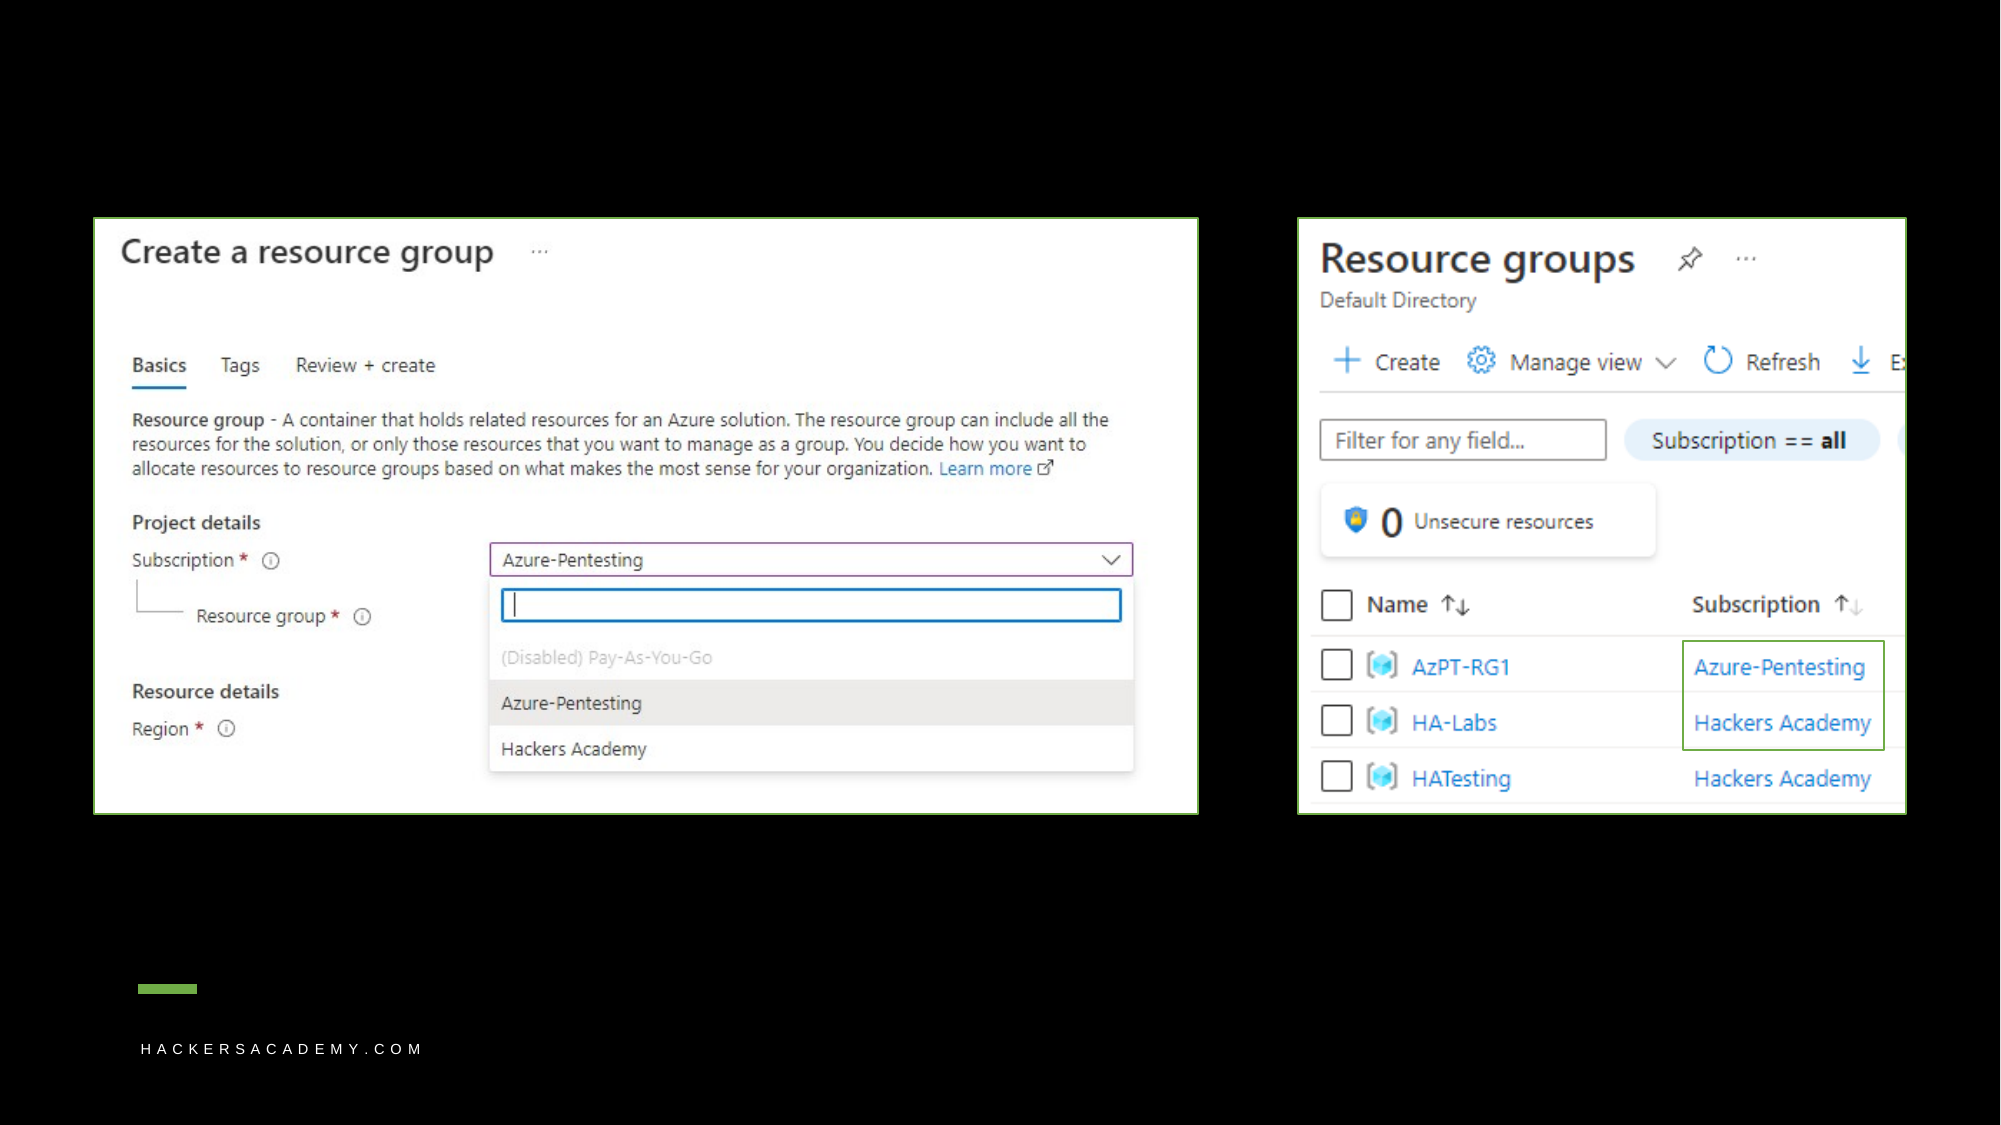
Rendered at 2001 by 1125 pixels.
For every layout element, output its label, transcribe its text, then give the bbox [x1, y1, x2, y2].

footer H A C K E R S A C A D E M Y . C O M [138, 1039, 426, 1125]
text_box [1297, 217, 1908, 816]
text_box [92, 217, 1200, 816]
